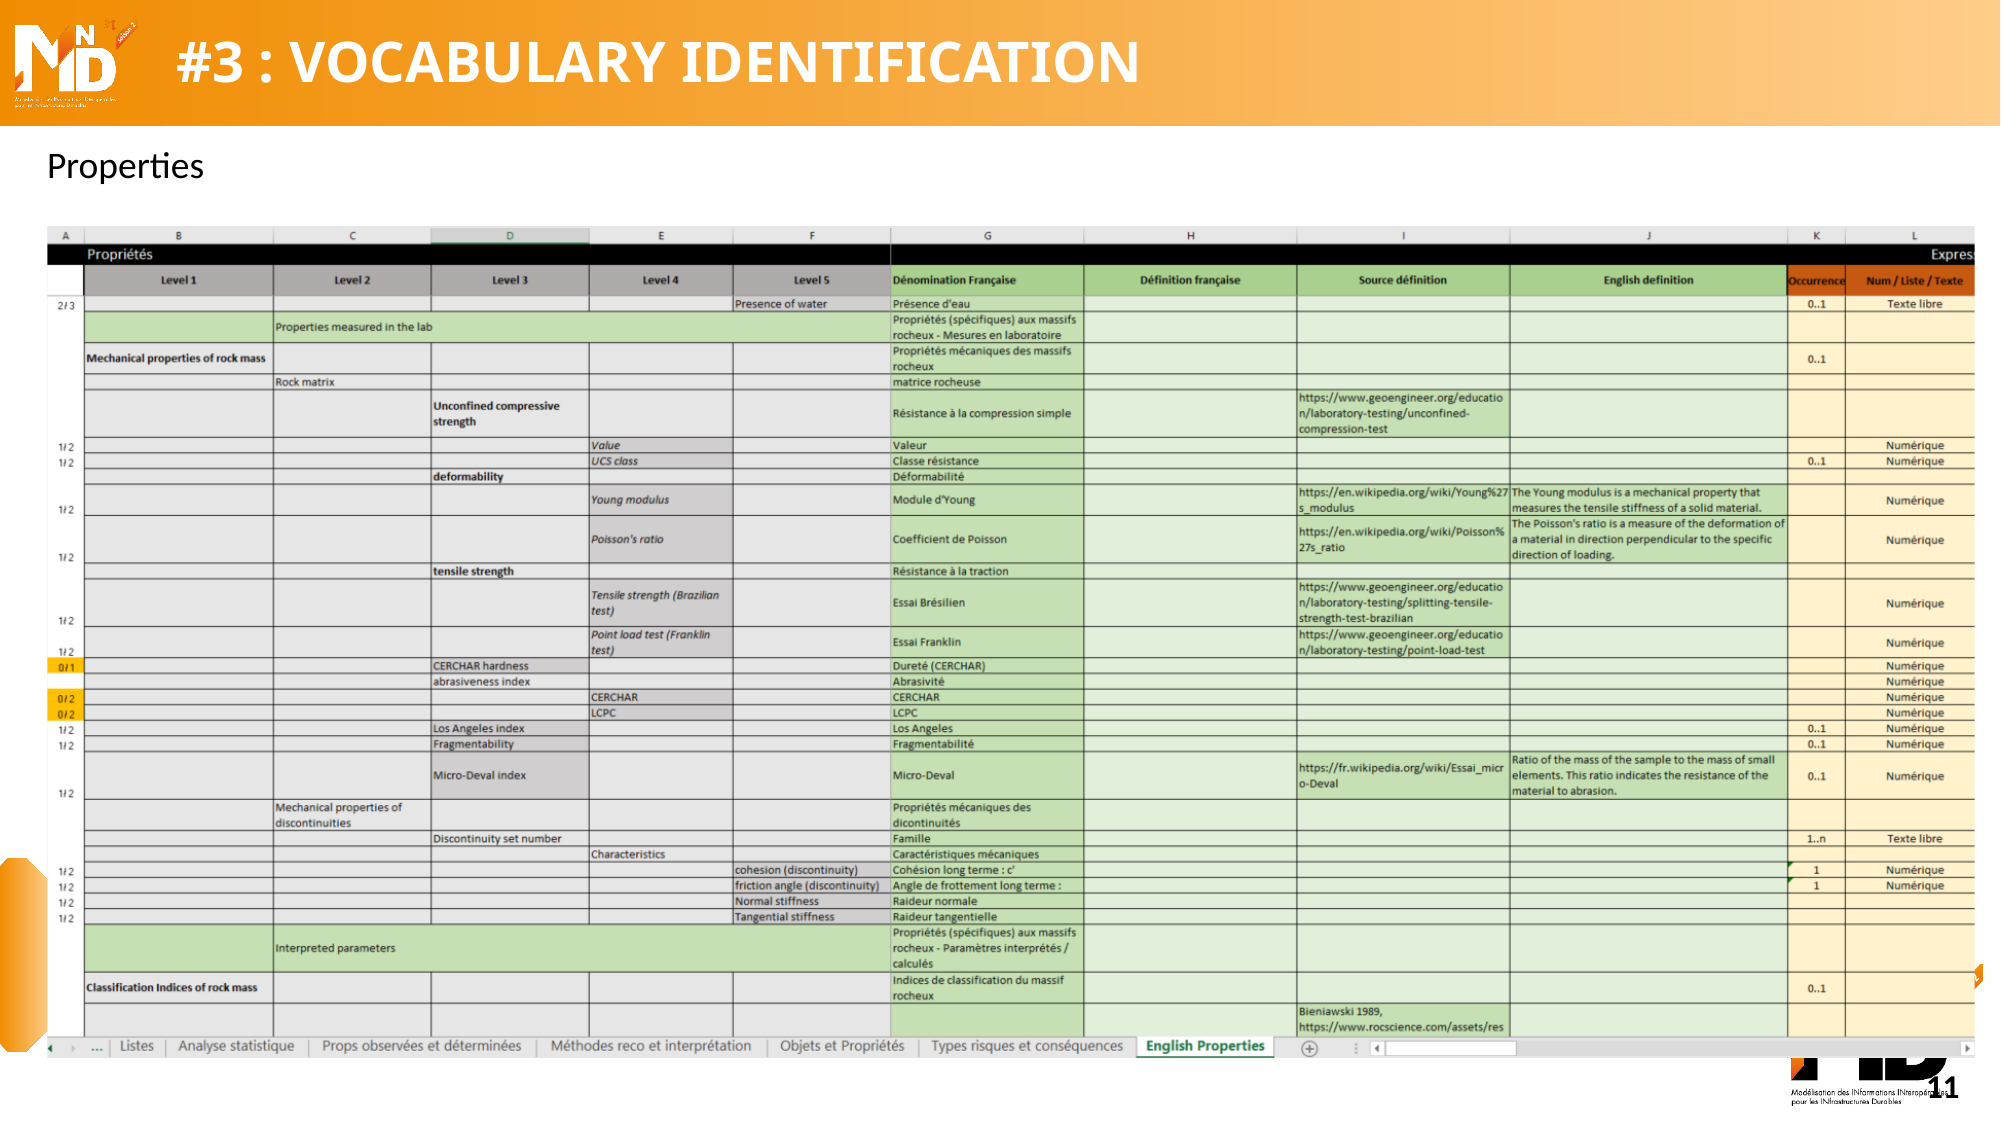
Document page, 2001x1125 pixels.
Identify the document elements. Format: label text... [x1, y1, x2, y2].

picture [15, 16, 138, 108]
picture [47, 225, 1983, 1106]
text_box 11 [1837, 1069, 1975, 1110]
title #3 : Vocabulary identification [161, 19, 1839, 102]
text_box Properties [32, 133, 220, 194]
